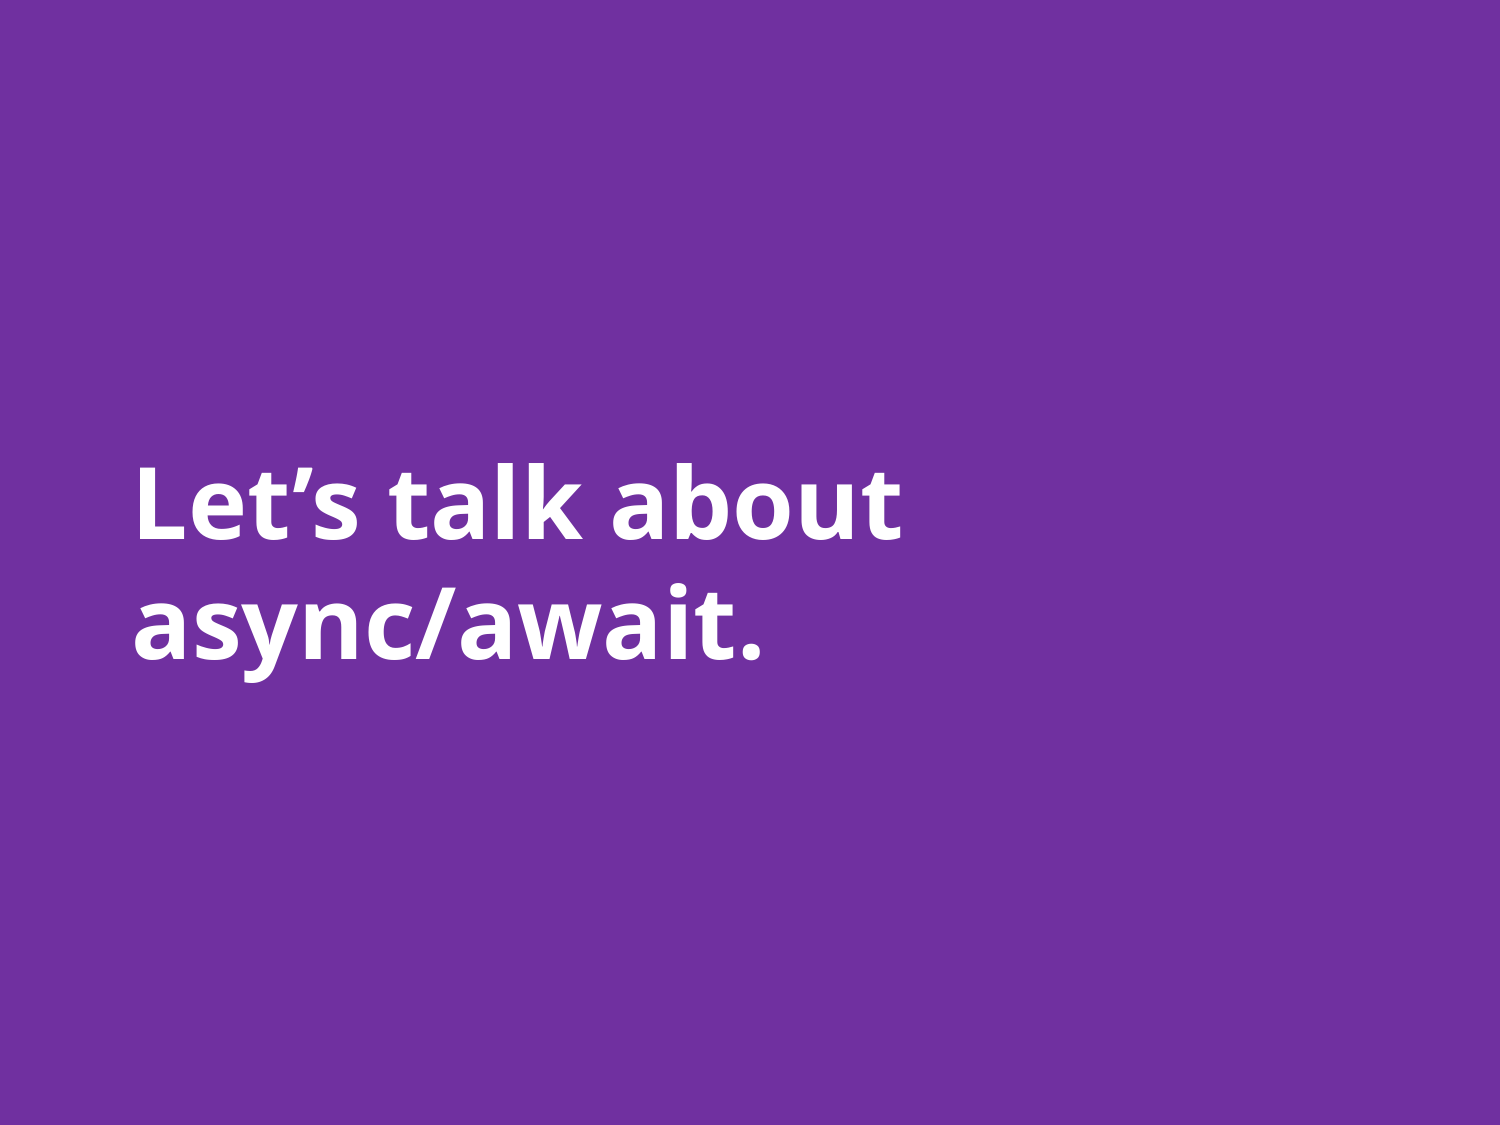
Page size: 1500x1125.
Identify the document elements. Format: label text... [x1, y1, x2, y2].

text_box Let’s talk about async/await. [116, 432, 1158, 687]
